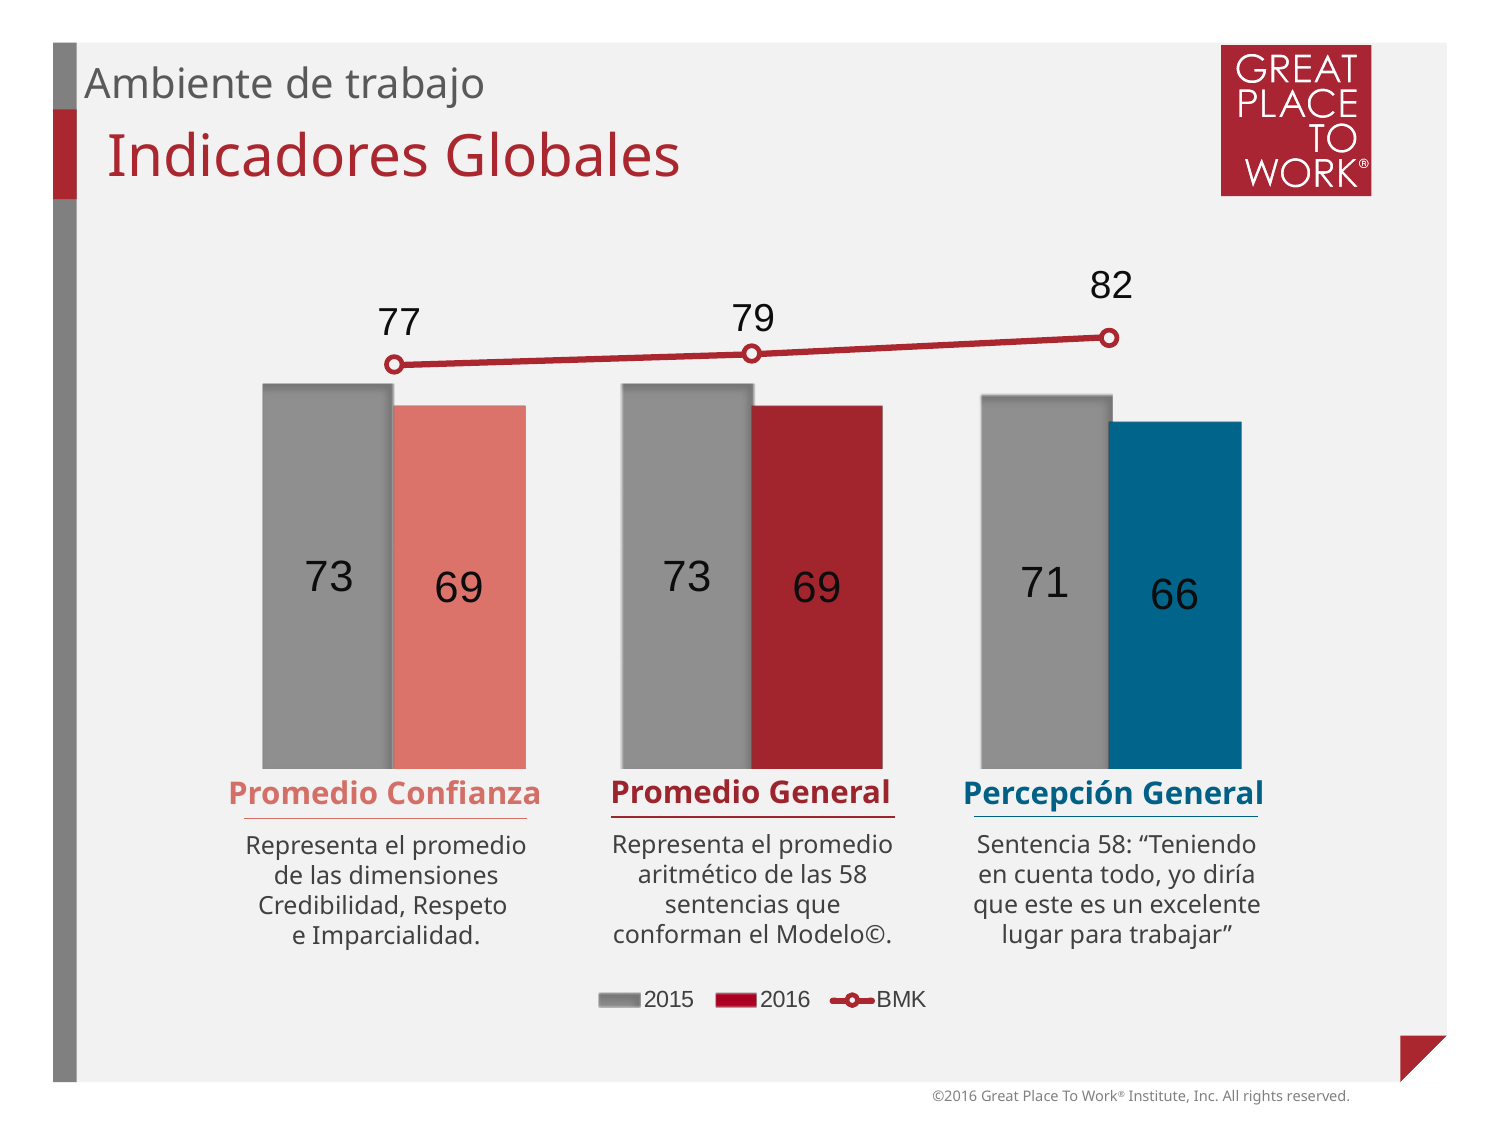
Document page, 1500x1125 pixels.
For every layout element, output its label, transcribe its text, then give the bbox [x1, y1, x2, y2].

text_box Indicadores Globales [92, 110, 1418, 200]
text_box Ambiente de trabajo [69, 49, 501, 114]
picture [179, 204, 1470, 1067]
